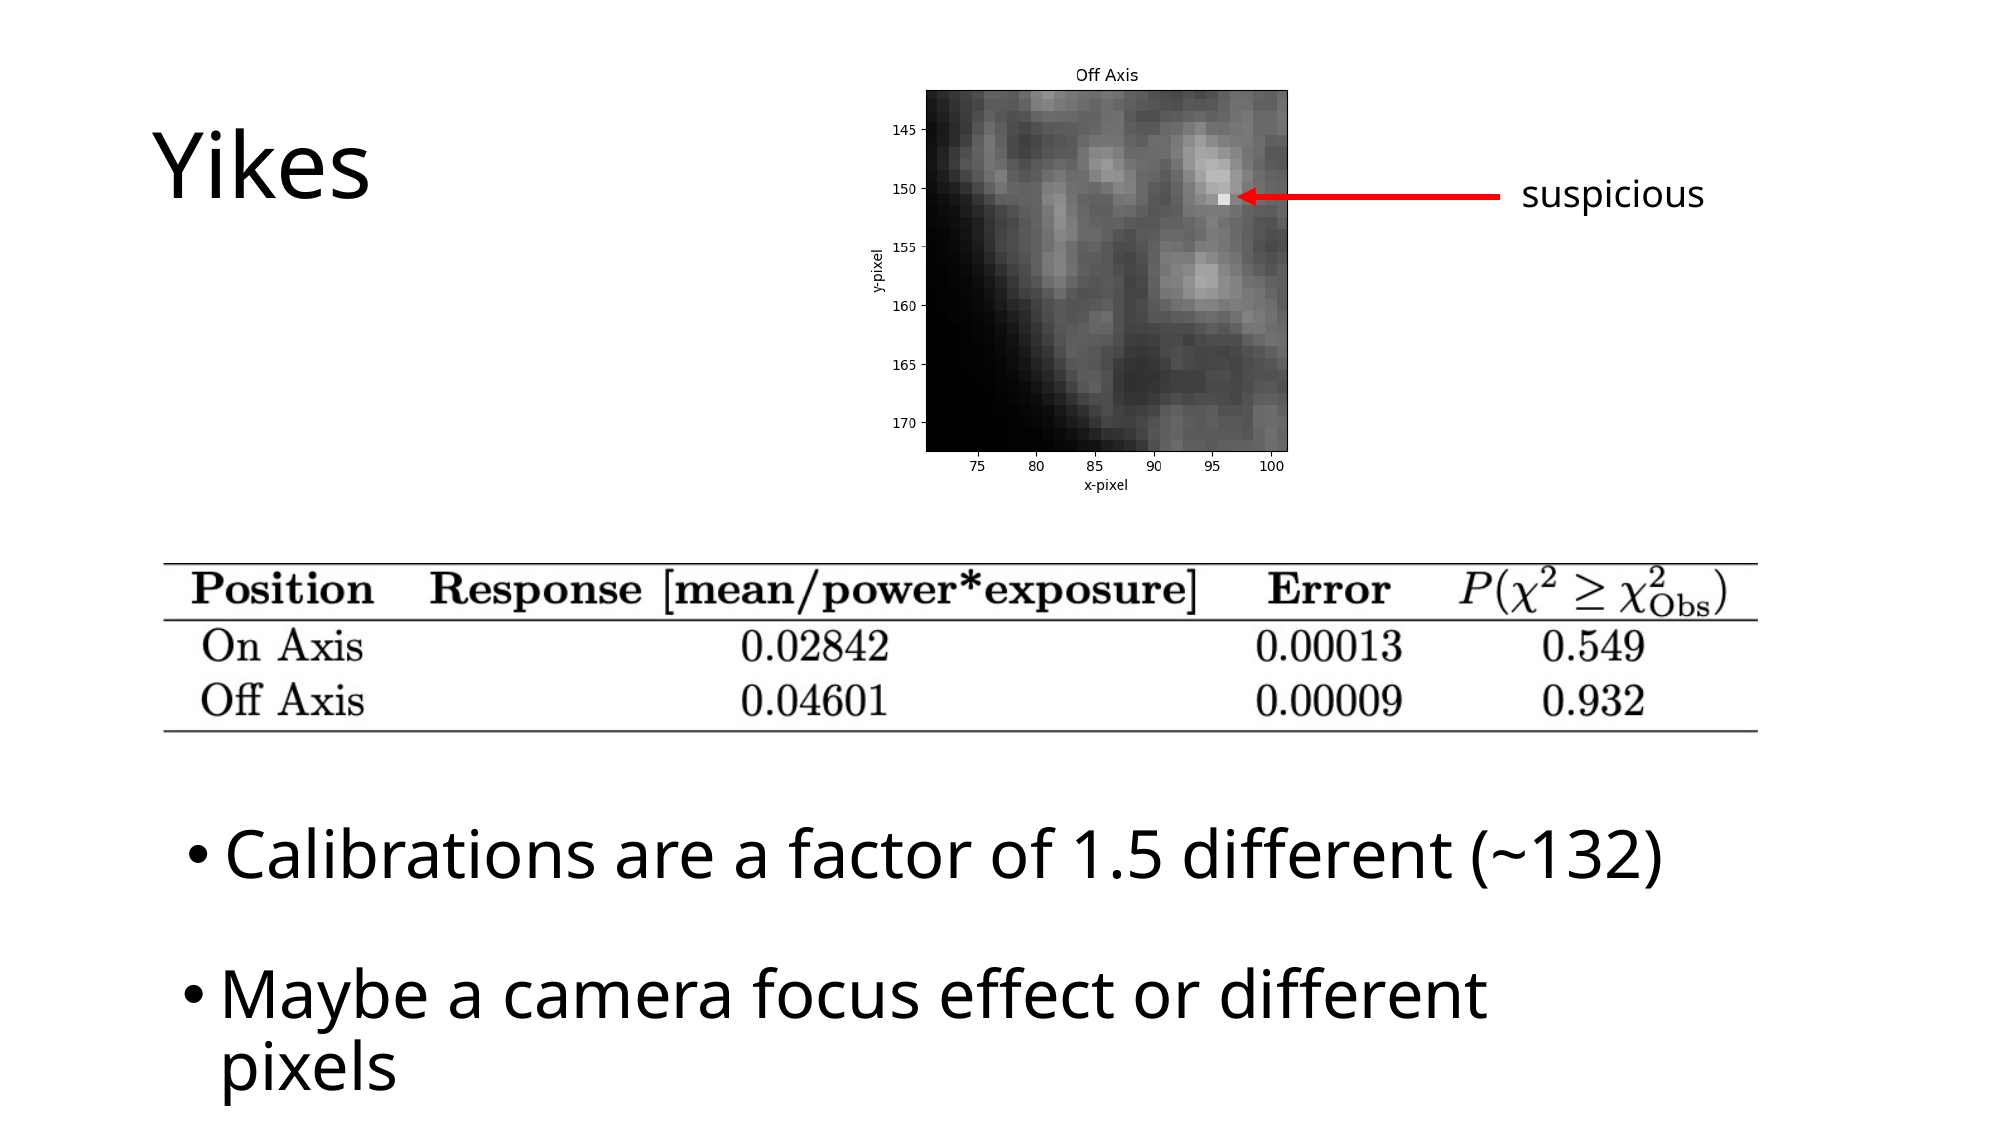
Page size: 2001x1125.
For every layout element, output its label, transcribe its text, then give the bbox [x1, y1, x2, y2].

picture [162, 563, 1759, 734]
title Yikes [1411, 59, 1863, 278]
picture [786, 33, 1411, 502]
text_box Maybe a camera focus effect or different pixels [167, 953, 1698, 1073]
title Yikes [137, 59, 786, 278]
text_box suspicious [1506, 162, 1721, 222]
text_box [165, 981, 1696, 1100]
